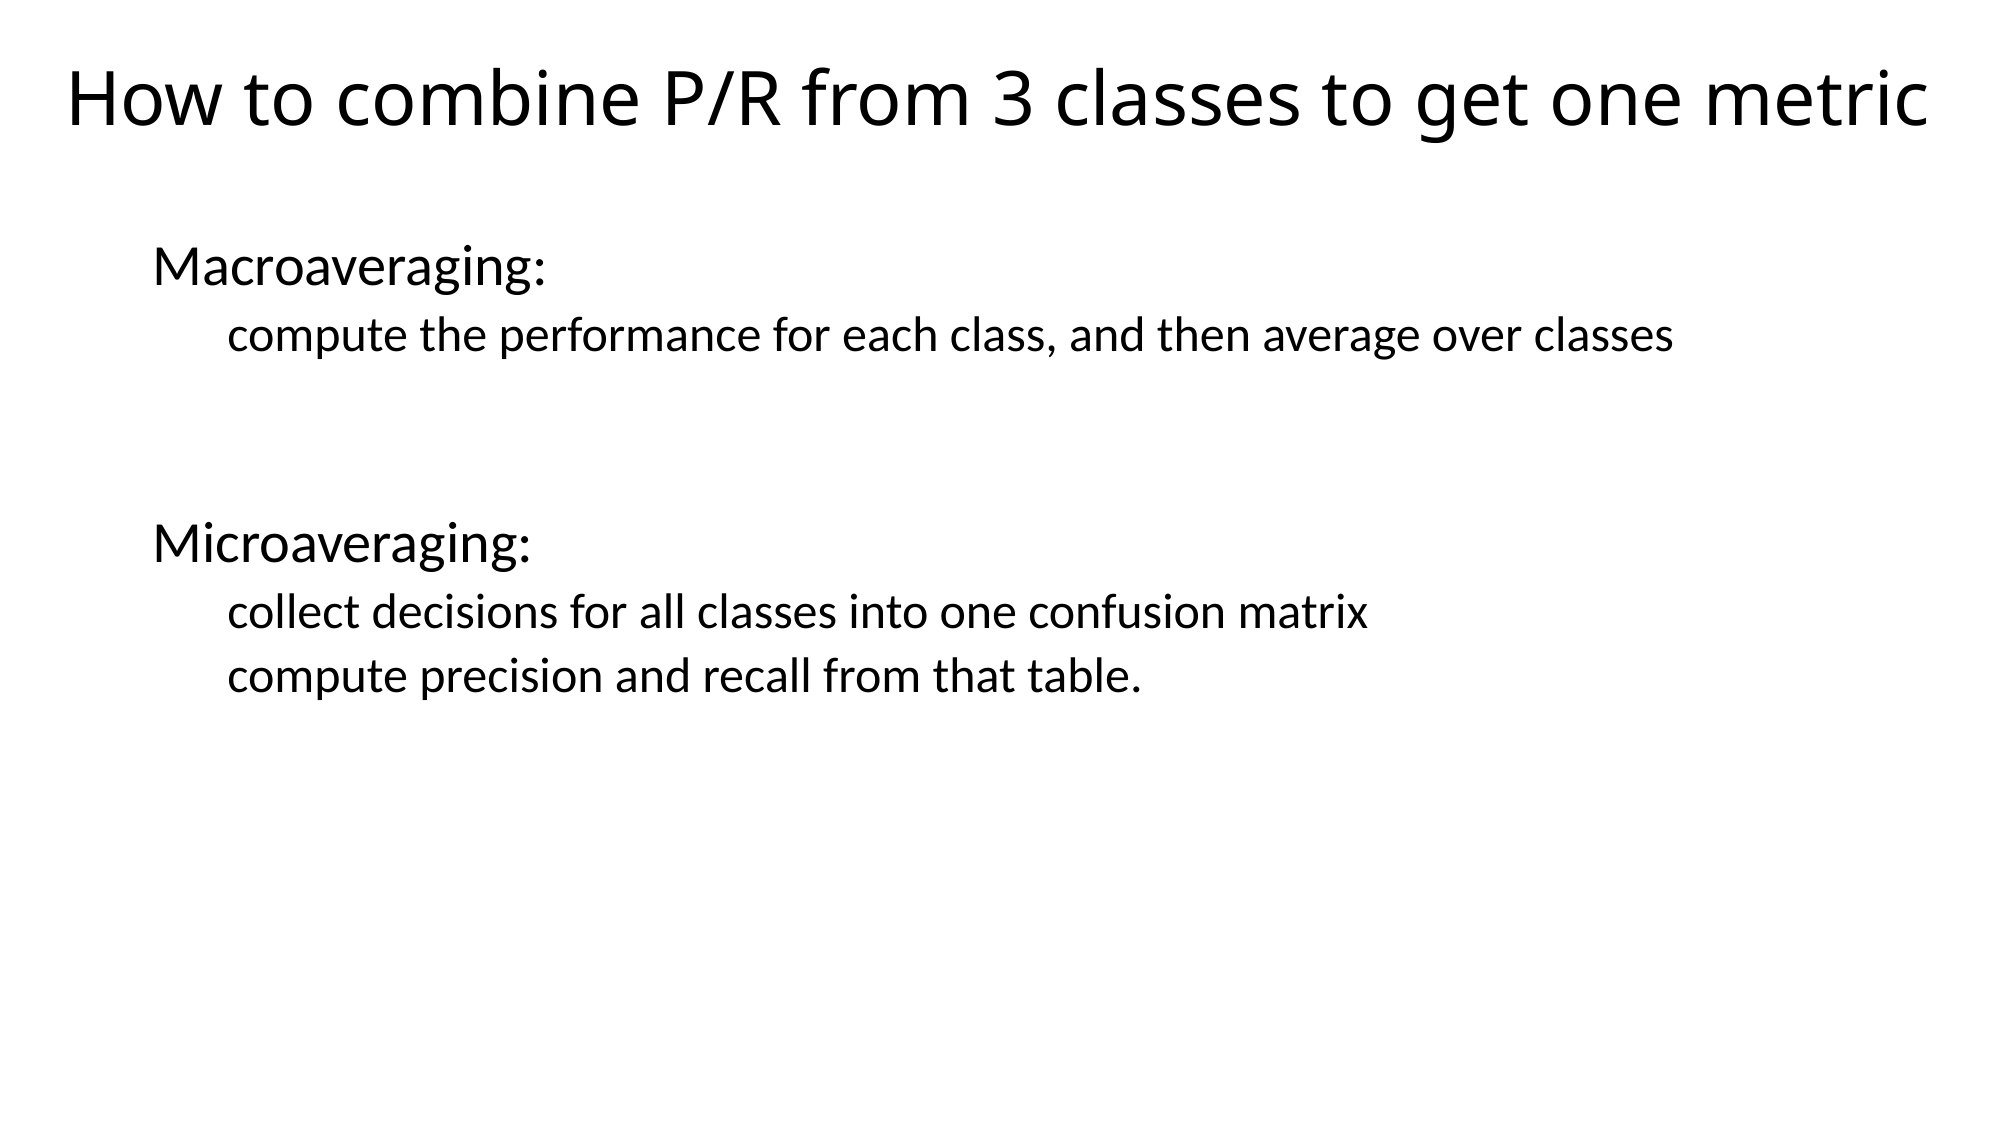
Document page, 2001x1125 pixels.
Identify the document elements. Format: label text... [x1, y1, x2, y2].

title How to combine P/R from 3 classes to get one metric [50, 26, 2000, 175]
list Macroaveraging: compute the performance for each class, and then average over classes Microaveraging: collect decisions for all classes into one confusion matrix compute precision and recall from that table. [137, 227, 1863, 1014]
